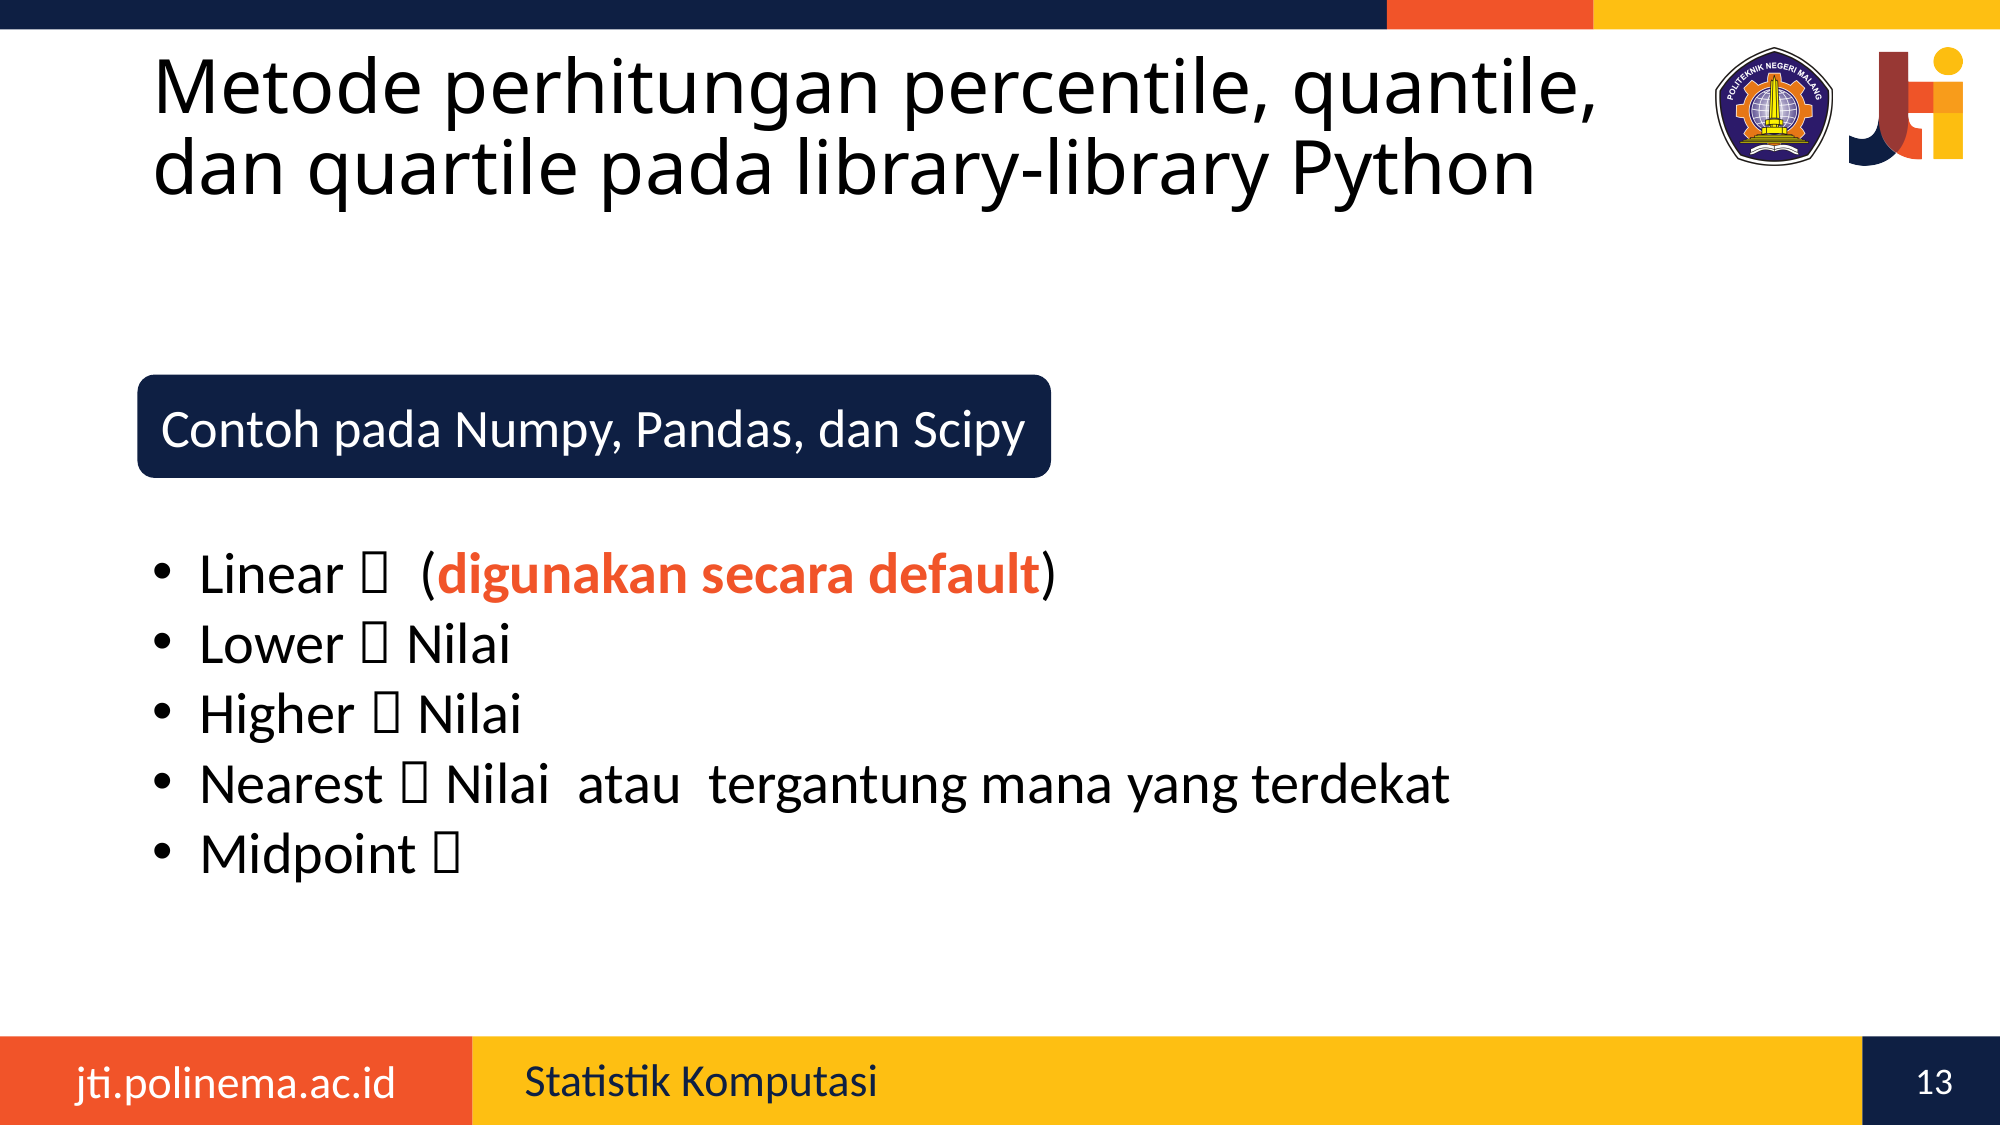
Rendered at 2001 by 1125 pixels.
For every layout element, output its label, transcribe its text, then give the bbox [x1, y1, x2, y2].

slide_number 13 [1888, 1049, 1980, 1110]
text_box Contoh pada Numpy, Pandas, dan Scipy [136, 373, 1053, 479]
picture [1715, 47, 1833, 166]
title Metode perhitungan percentile, quantile, dan quartile pada library-library Python [137, 59, 1673, 201]
